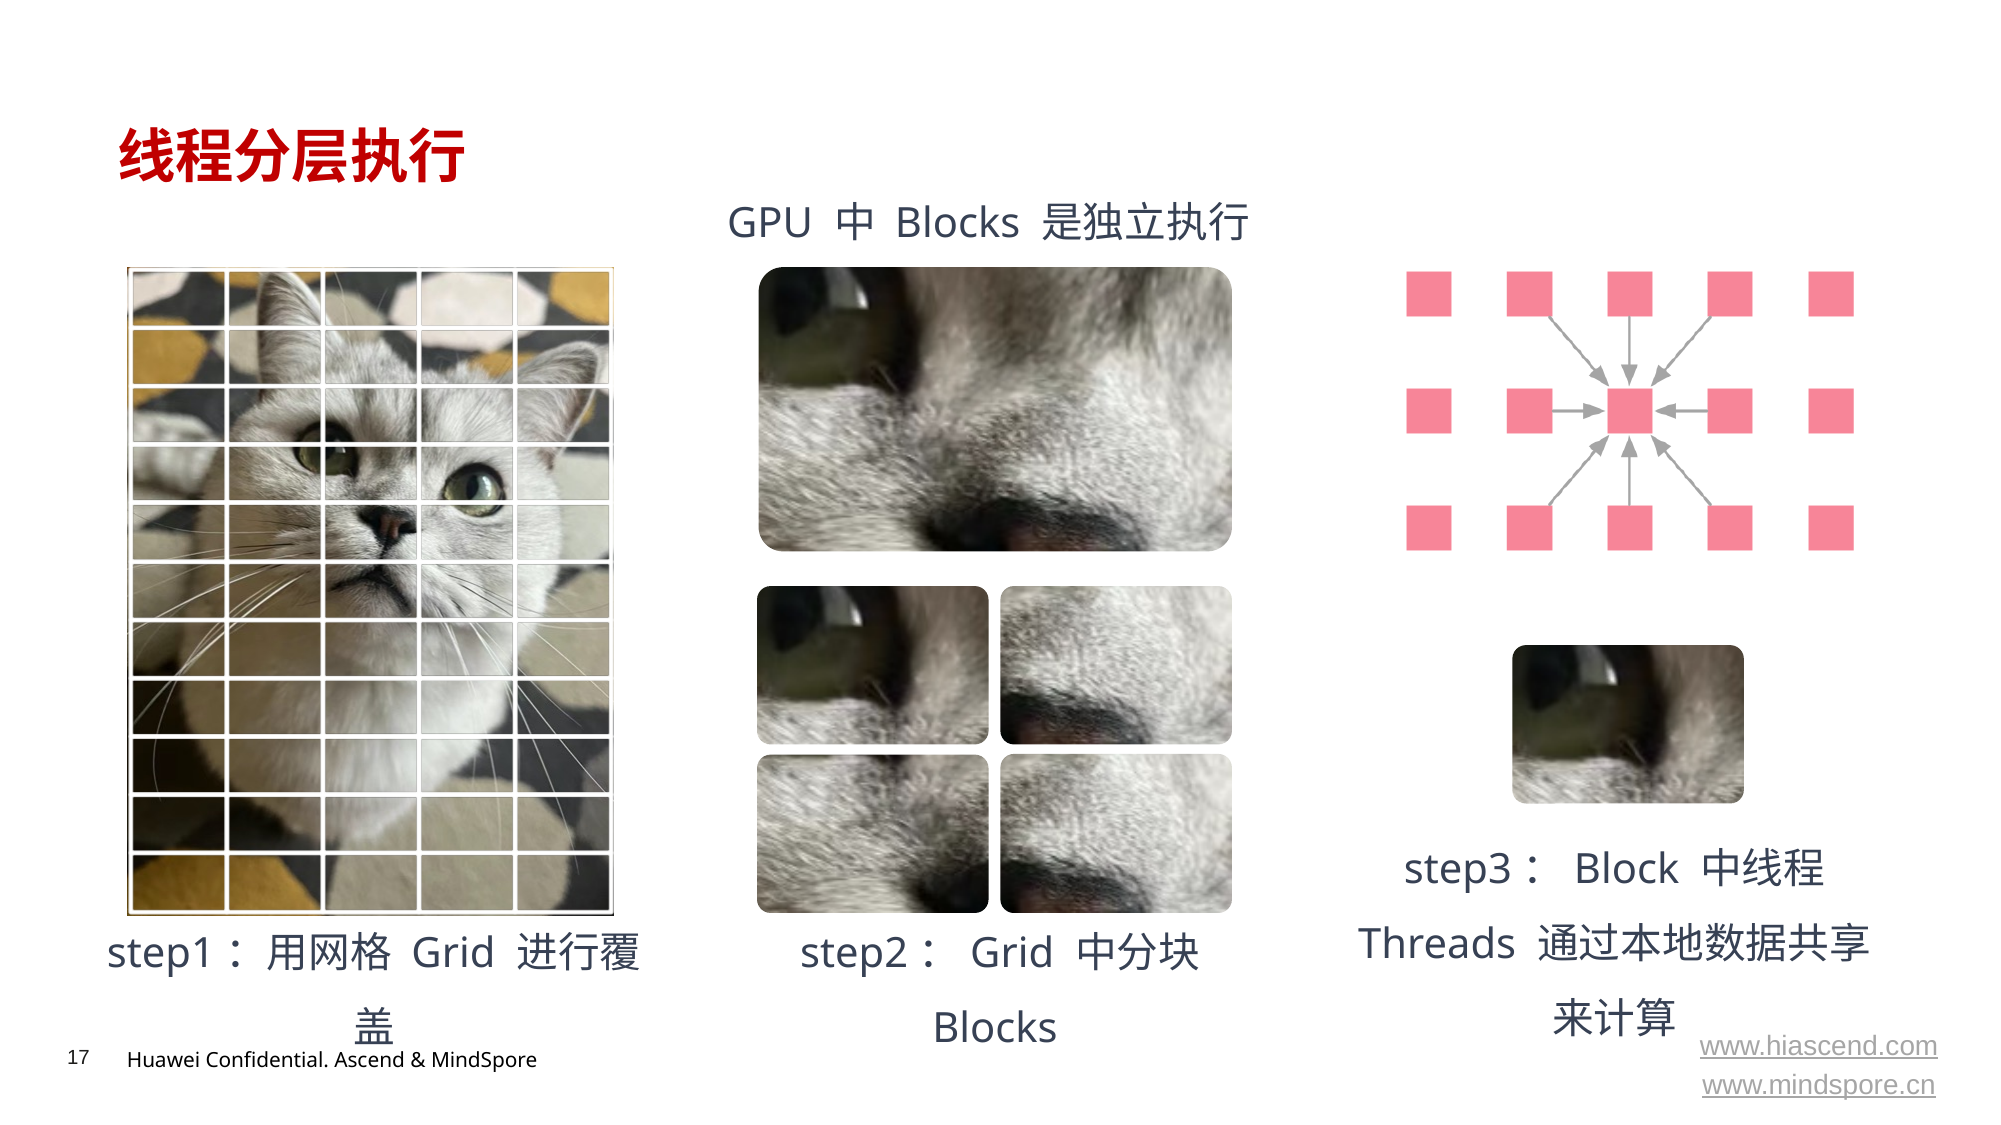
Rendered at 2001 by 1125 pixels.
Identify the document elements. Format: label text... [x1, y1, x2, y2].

picture [756, 585, 989, 745]
text_box step1：用网格 Grid 进行覆盖 [90, 927, 658, 1024]
title 线程分层执行 [102, 111, 1901, 209]
picture [1402, 266, 1854, 552]
text_box GPU 中 Blocks 是独立执行 [705, 184, 1272, 258]
picture [758, 266, 1233, 552]
picture [1000, 753, 1233, 914]
picture [1000, 585, 1233, 745]
picture [127, 266, 615, 916]
picture [756, 754, 989, 914]
text_box step3：Block 中线程 Threads 通过本地数据共享来计算 [1331, 834, 1899, 1024]
picture [1512, 644, 1745, 804]
text_box step2：Grid 中分块 Blocks [716, 927, 1284, 1024]
